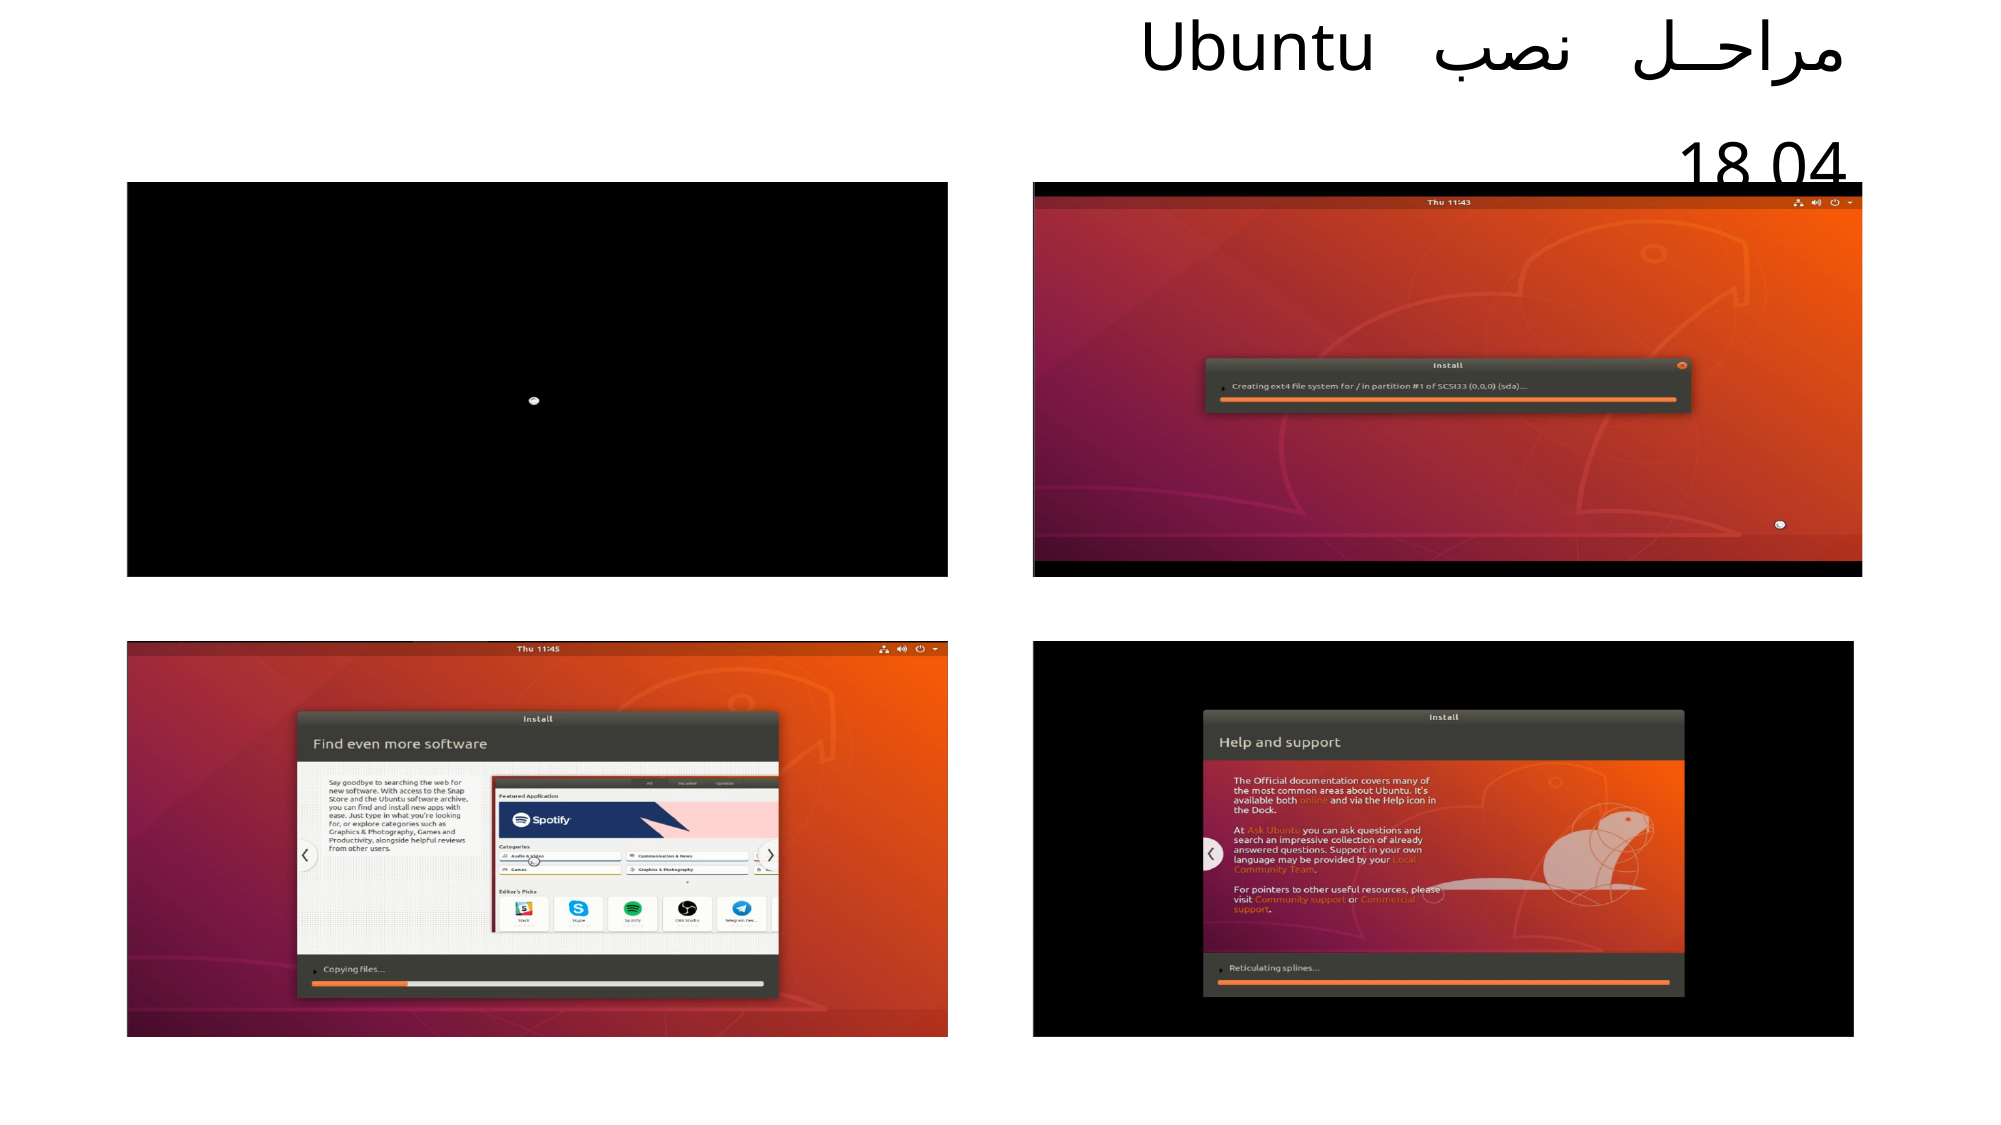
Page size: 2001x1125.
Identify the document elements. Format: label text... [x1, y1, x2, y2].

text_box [126, 182, 1863, 1037]
title مراحل نصب Ubuntu 18.04 [1089, 23, 1863, 144]
